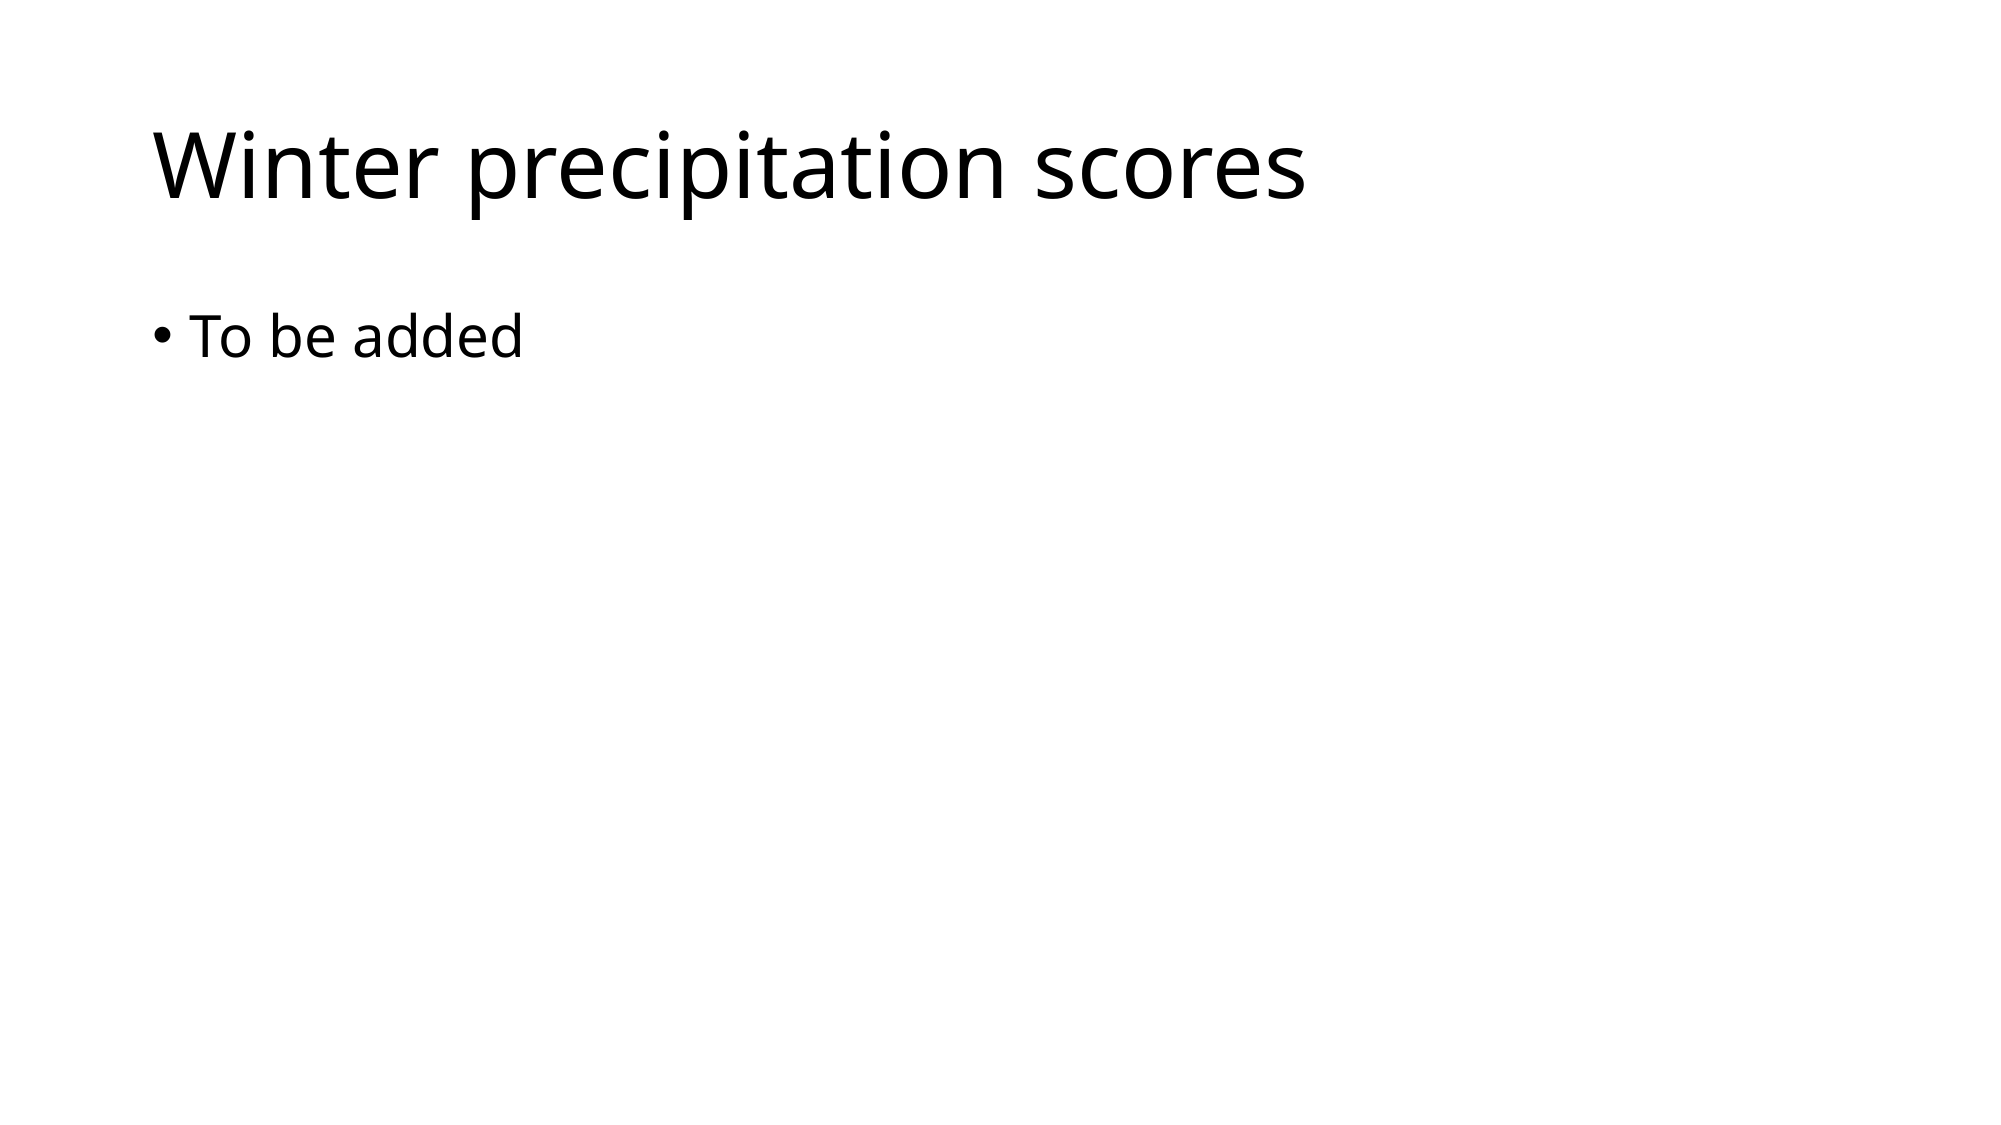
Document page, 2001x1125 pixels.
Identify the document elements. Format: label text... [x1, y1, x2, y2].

title Winter precipitation scores [137, 59, 1863, 278]
list To be added [137, 299, 1863, 1014]
